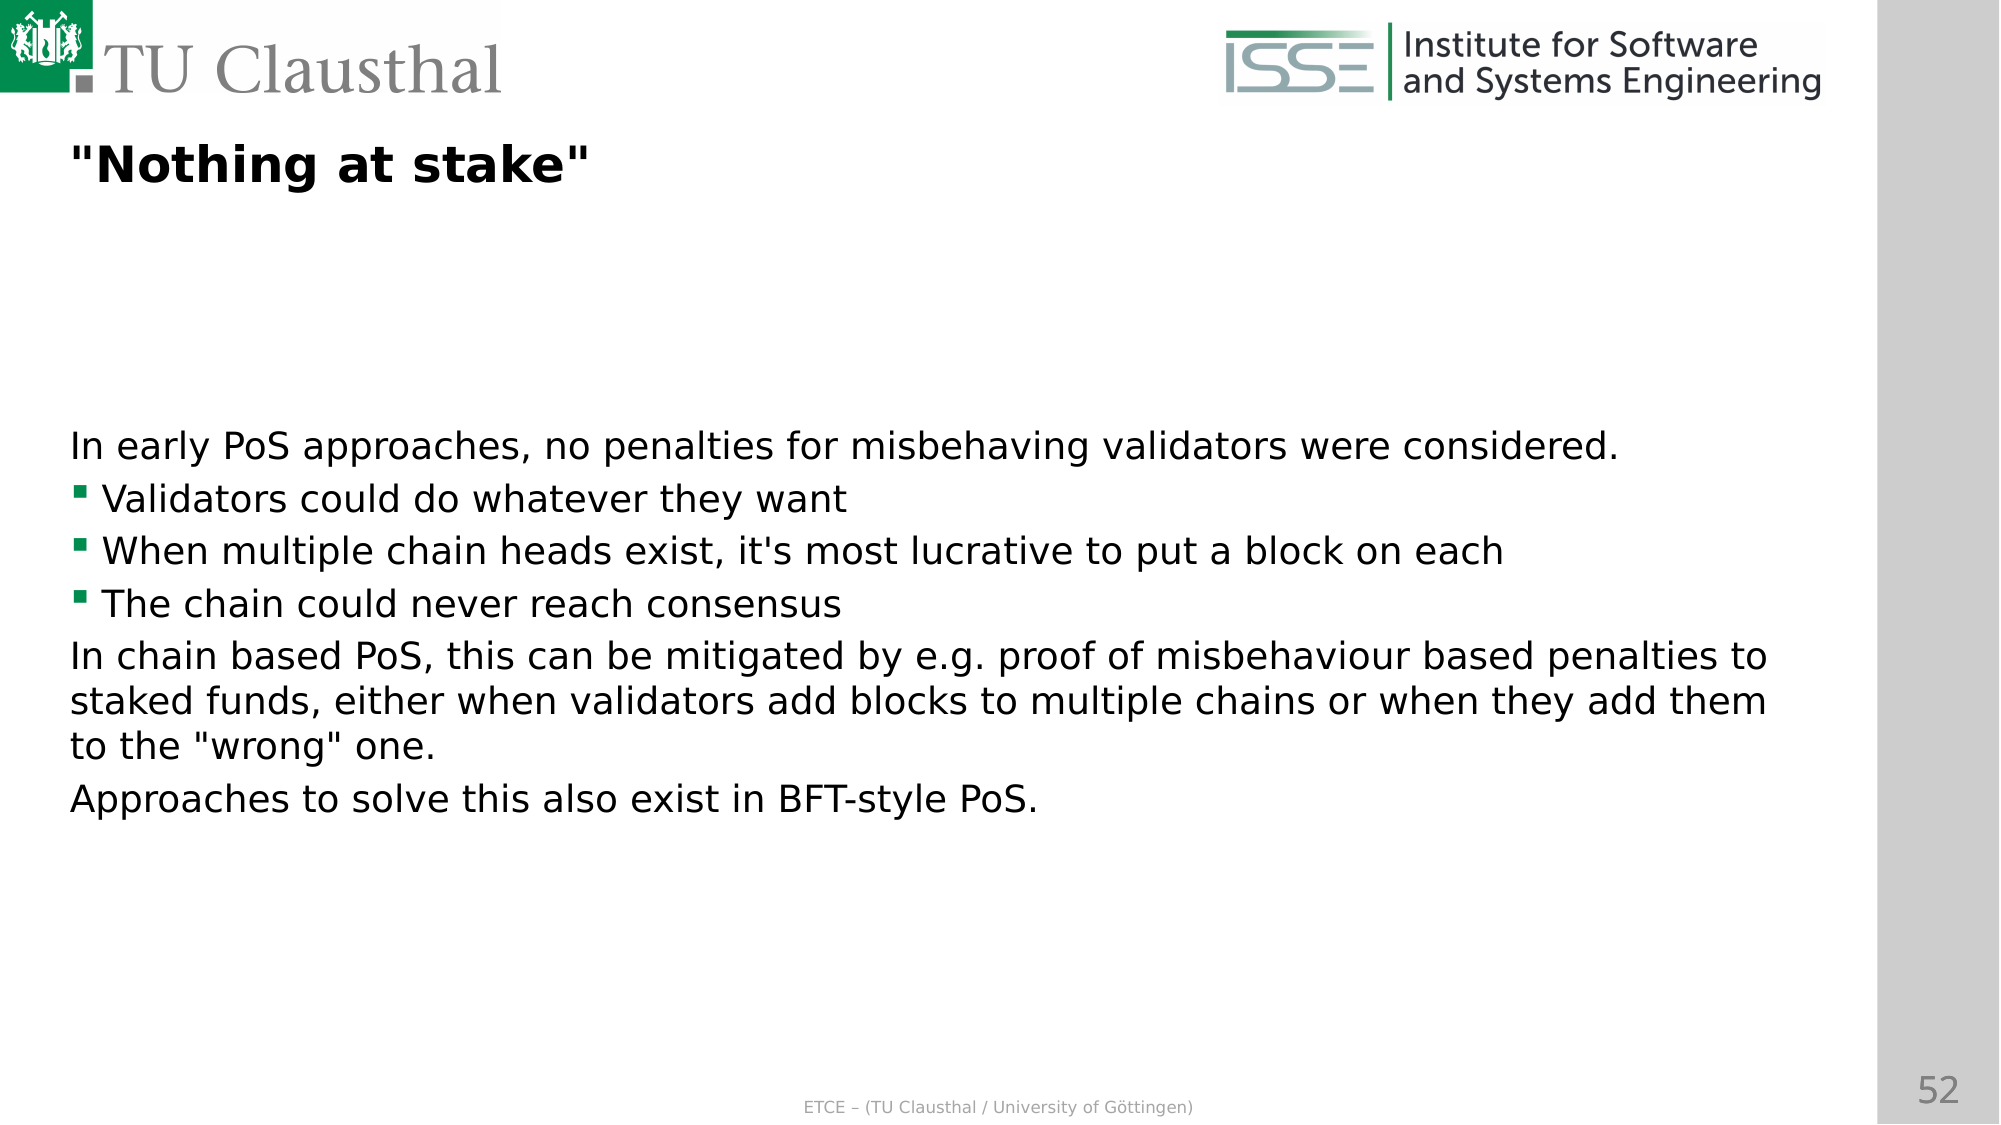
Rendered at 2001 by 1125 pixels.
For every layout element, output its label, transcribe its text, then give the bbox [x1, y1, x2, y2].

text_box In early PoS approaches, no penalties for misbehaving validators were considered. Validators could do whatever they want When multiple chain heads exist, it's most lucrative to put a block on each The chain could never reach consensus In chain based PoS, this can be mitigated by e.g. proof of misbehaviour based penalties to staked funds, either when validators add blocks to multiple chains or when they add them to the "wrong" one. Approaches to solve this also exist in BFT-style PoS. [54, 208, 1818, 1034]
picture [0, 0, 501, 93]
picture [1218, 22, 1826, 107]
text_box "Nothing at stake" [54, 125, 1818, 208]
